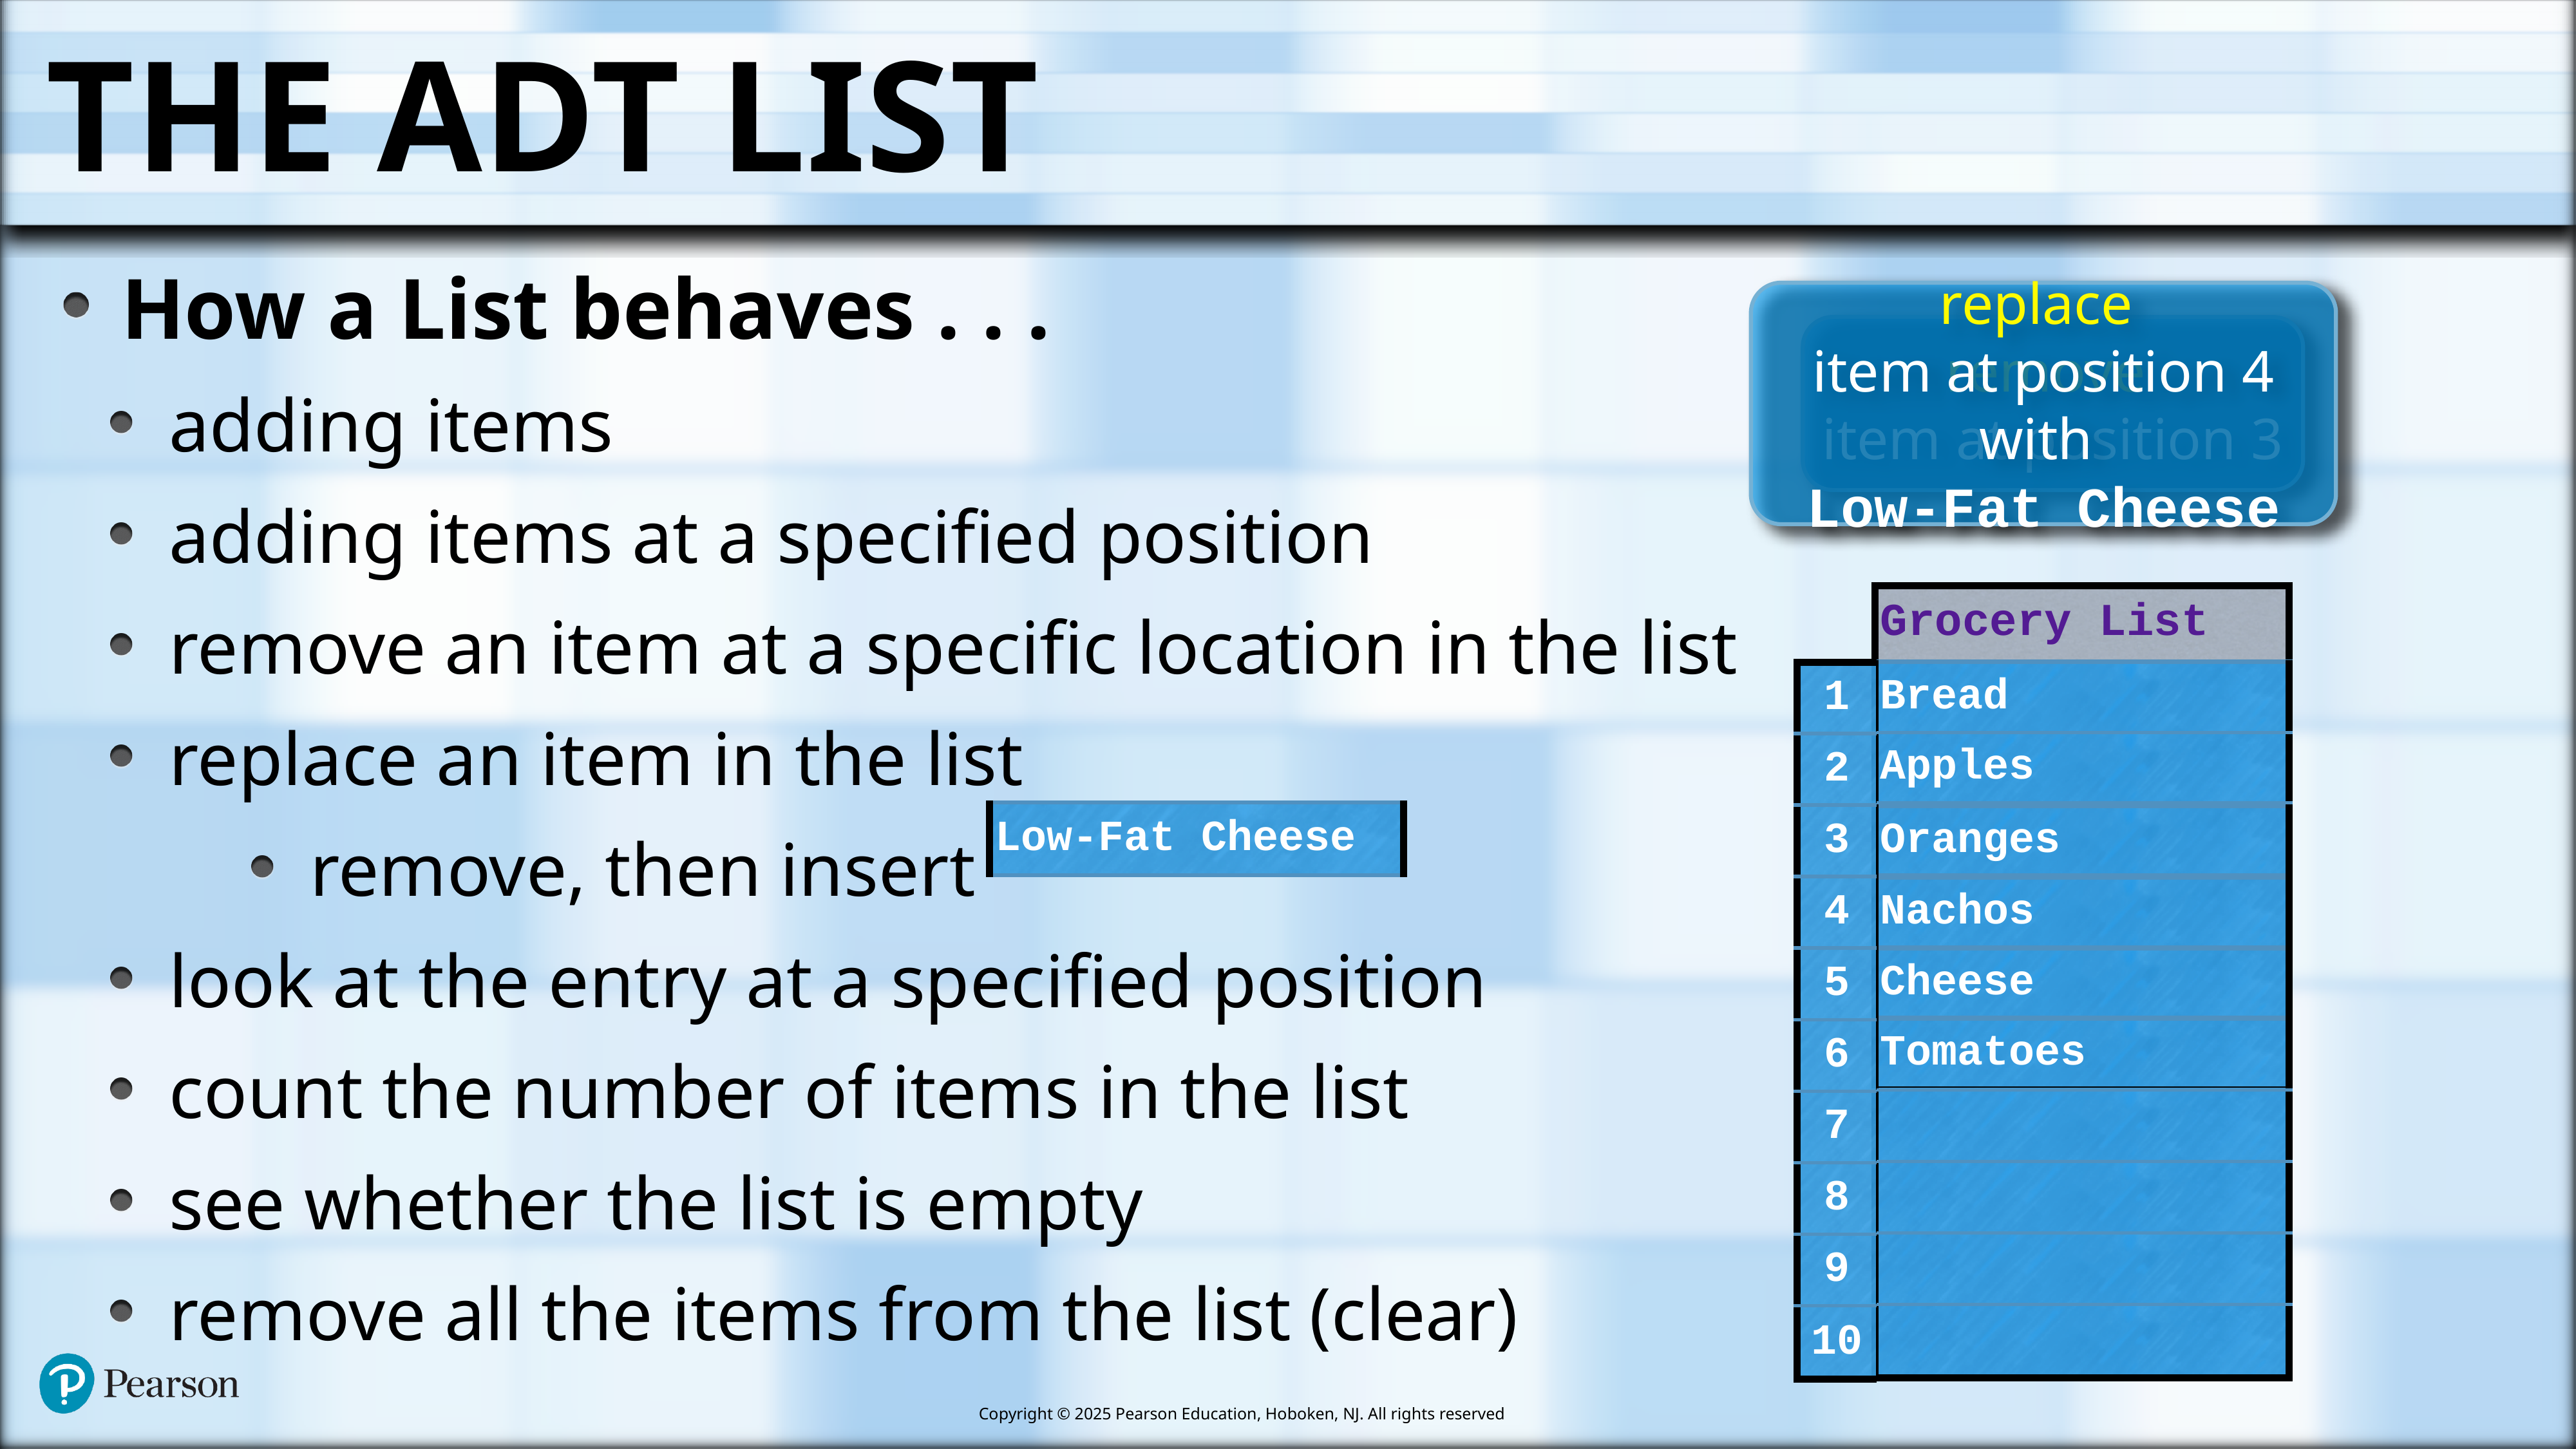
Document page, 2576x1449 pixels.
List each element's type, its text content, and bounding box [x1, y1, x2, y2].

table_cell Apples [1879, 734, 2286, 801]
table_header Tomatoes [1879, 1021, 2286, 1086]
table_cell [1879, 1092, 2286, 1160]
picture [108, 743, 134, 770]
picture [0, 0, 2576, 1449]
picture [61, 290, 91, 321]
picture [108, 1298, 134, 1325]
table_cell 6 [1801, 1021, 1876, 1090]
table_header Nachos [1879, 880, 2286, 945]
picture [249, 853, 275, 881]
picture [108, 409, 134, 437]
title The ADT List [37, 0, 2474, 222]
table_cell 3 [1801, 807, 1876, 875]
table_header Grocery List [1879, 589, 2286, 659]
table_cell 4 [1801, 878, 1876, 946]
table_cell 2 [1801, 735, 1876, 803]
table_header Oranges [1879, 808, 2286, 873]
picture [108, 631, 134, 659]
picture [108, 1075, 134, 1103]
table_cell 9 [1801, 1236, 1876, 1304]
picture [108, 965, 134, 992]
table_header Low-Fat Cheese [993, 804, 1400, 873]
table_cell 7 [1801, 1093, 1876, 1161]
table_header Cheese [1879, 951, 2286, 1016]
table_header 1 [1801, 666, 1876, 732]
table_cell [1879, 1235, 2286, 1303]
table_cell 5 [1801, 950, 1876, 1018]
table_cell 10 [1801, 1307, 1876, 1376]
picture [108, 520, 134, 548]
table_header Bread [1879, 664, 2286, 731]
list How a List behaves . . . adding items adding items at a specified position remove an item at a specific location in the list replace an item in the list remove, then insert look at the entry at a specified position count the number of items in the list see whether the list is empty remove all the items from the list (clear) [19, 247, 1750, 1449]
text_box replace item at position 4 with Low-Fat Cheese [1750, 282, 2336, 525]
picture [108, 1187, 134, 1215]
table_cell [1879, 1163, 2286, 1231]
table_cell [1879, 1306, 2286, 1374]
table_cell 8 [1801, 1164, 1876, 1233]
